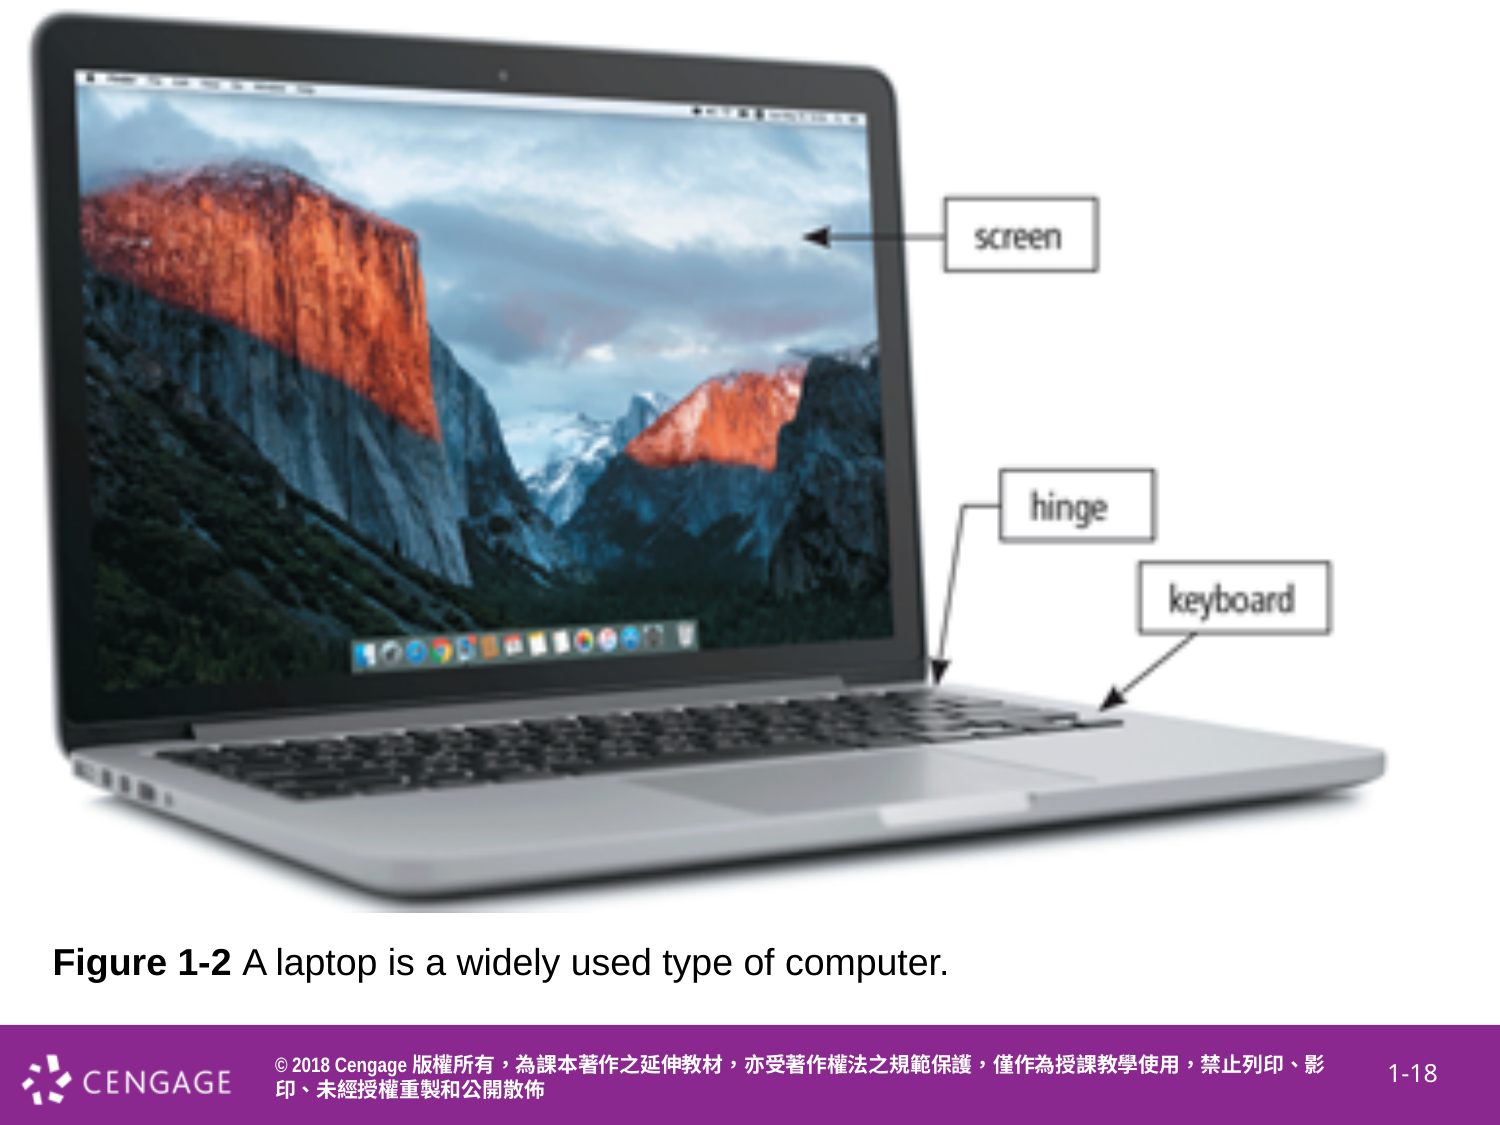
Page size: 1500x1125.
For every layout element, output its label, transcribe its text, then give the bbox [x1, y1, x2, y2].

picture [10, 0, 1491, 913]
list Figure 1-2 A laptop is a widely used type of computer. [37, 930, 1475, 1013]
picture [12, 1045, 236, 1113]
